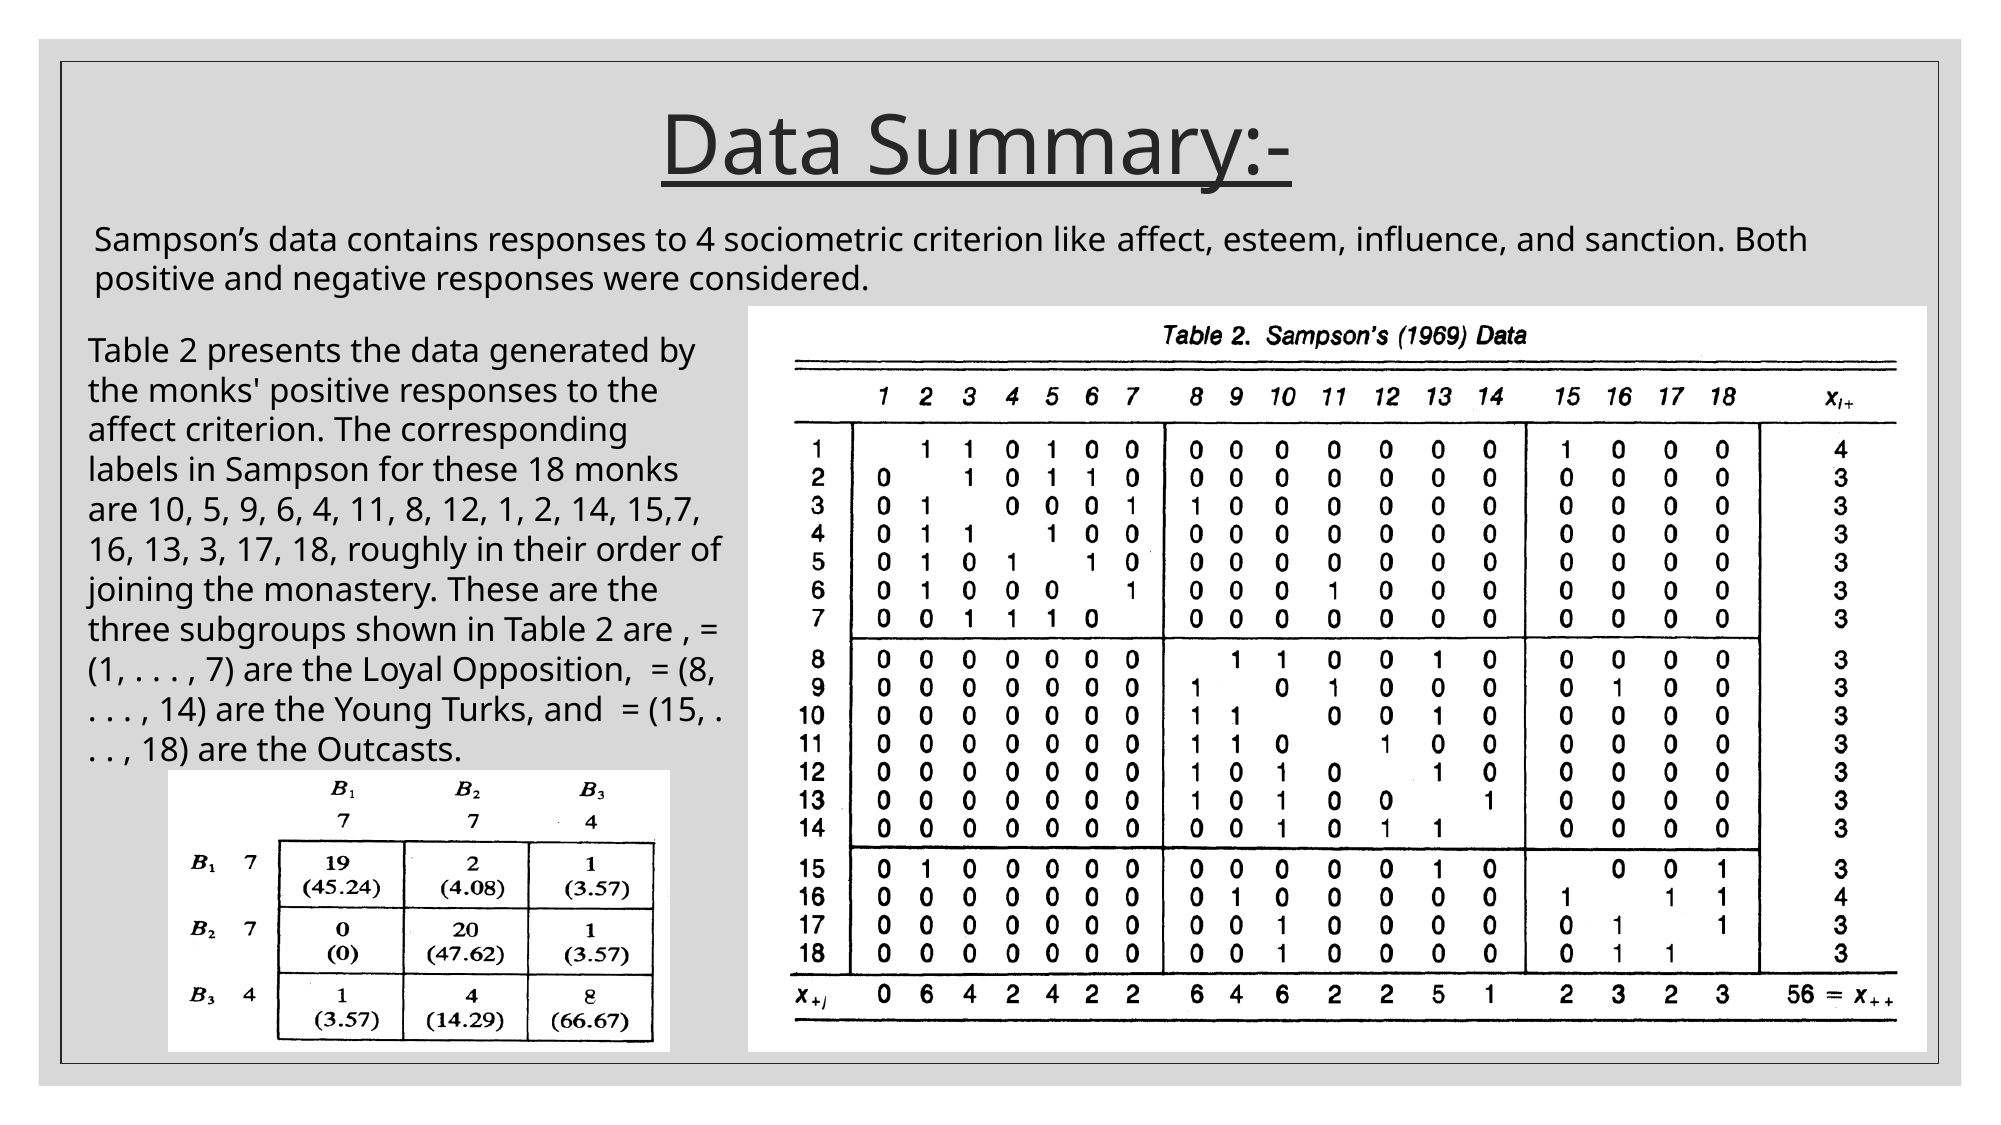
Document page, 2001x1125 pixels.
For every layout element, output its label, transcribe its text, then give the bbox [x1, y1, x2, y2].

text_box Sampson’s data contains responses to 4 sociometric criterion like affect, esteem, influence, and sanction. Both positive and negative responses were considered. [79, 210, 1921, 305]
picture [748, 306, 1927, 1052]
picture [167, 770, 670, 1052]
title Data Summary:- [151, 75, 1802, 210]
